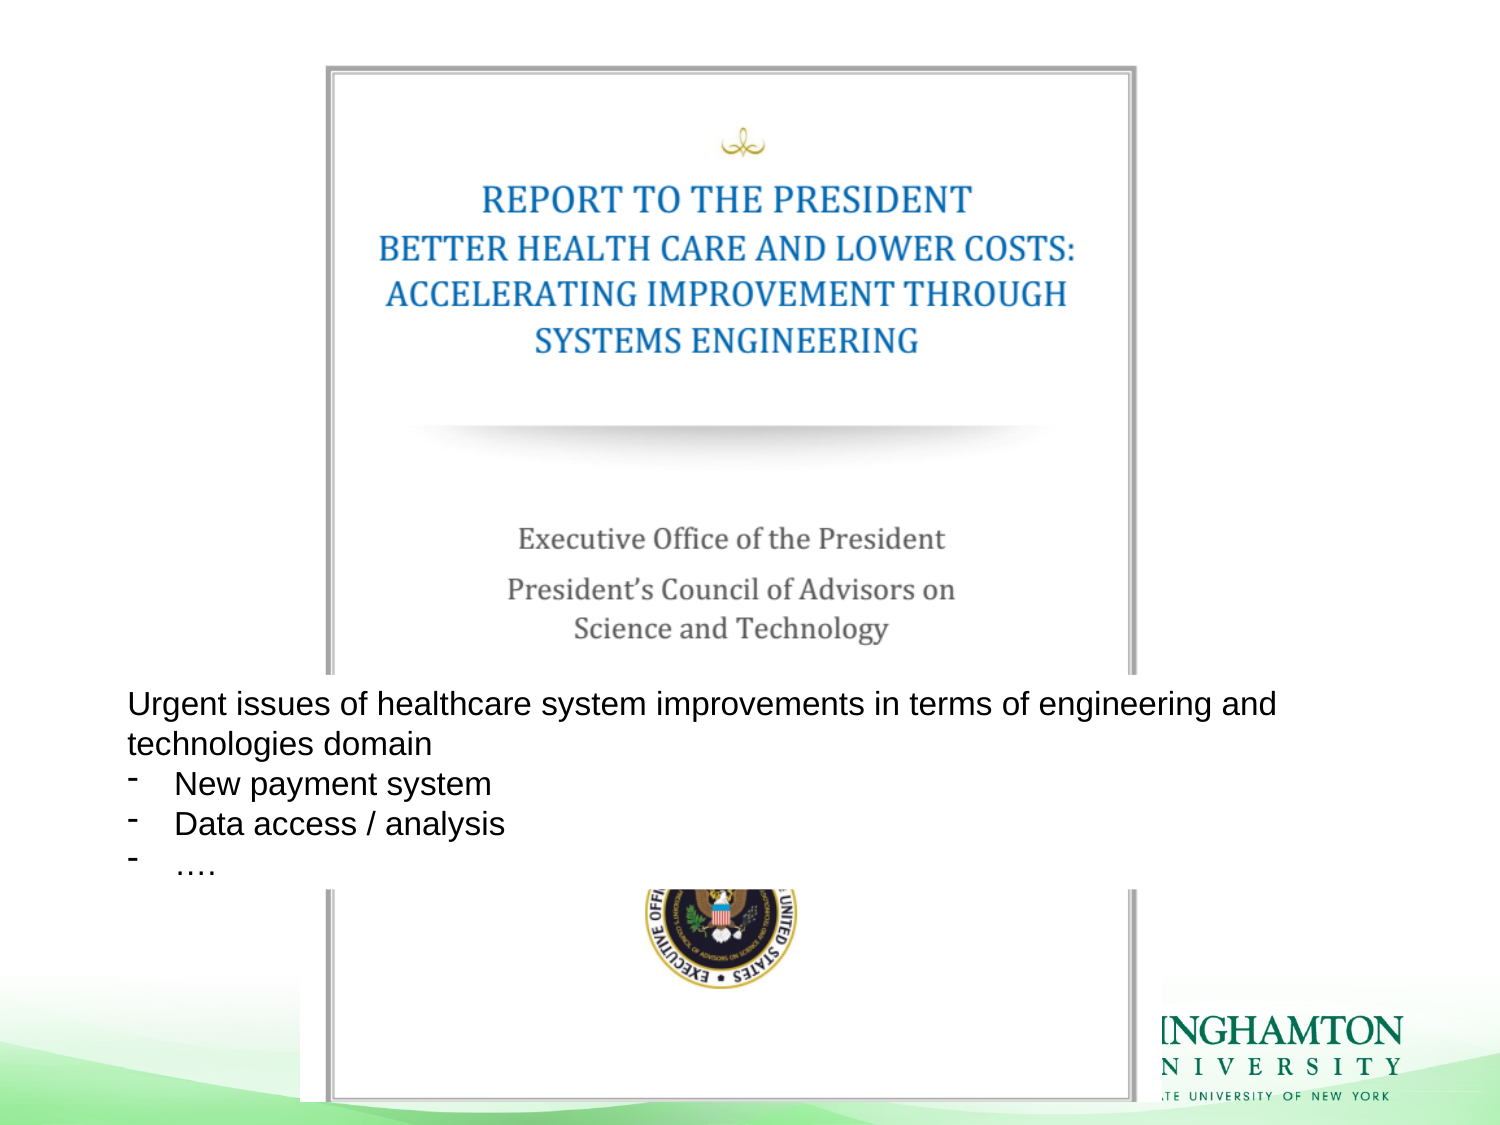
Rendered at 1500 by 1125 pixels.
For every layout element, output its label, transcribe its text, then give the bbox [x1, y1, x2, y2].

picture [0, 0, 1500, 1125]
text_box Urgent issues of healthcare system improvements in terms of engineering and technologies domain New payment system Data access / analysis …. [1166, 674, 1325, 890]
text_box Urgent issues of healthcare system improvements in terms of engineering and technologies domain New payment system Data access / analysis …. [112, 674, 294, 890]
